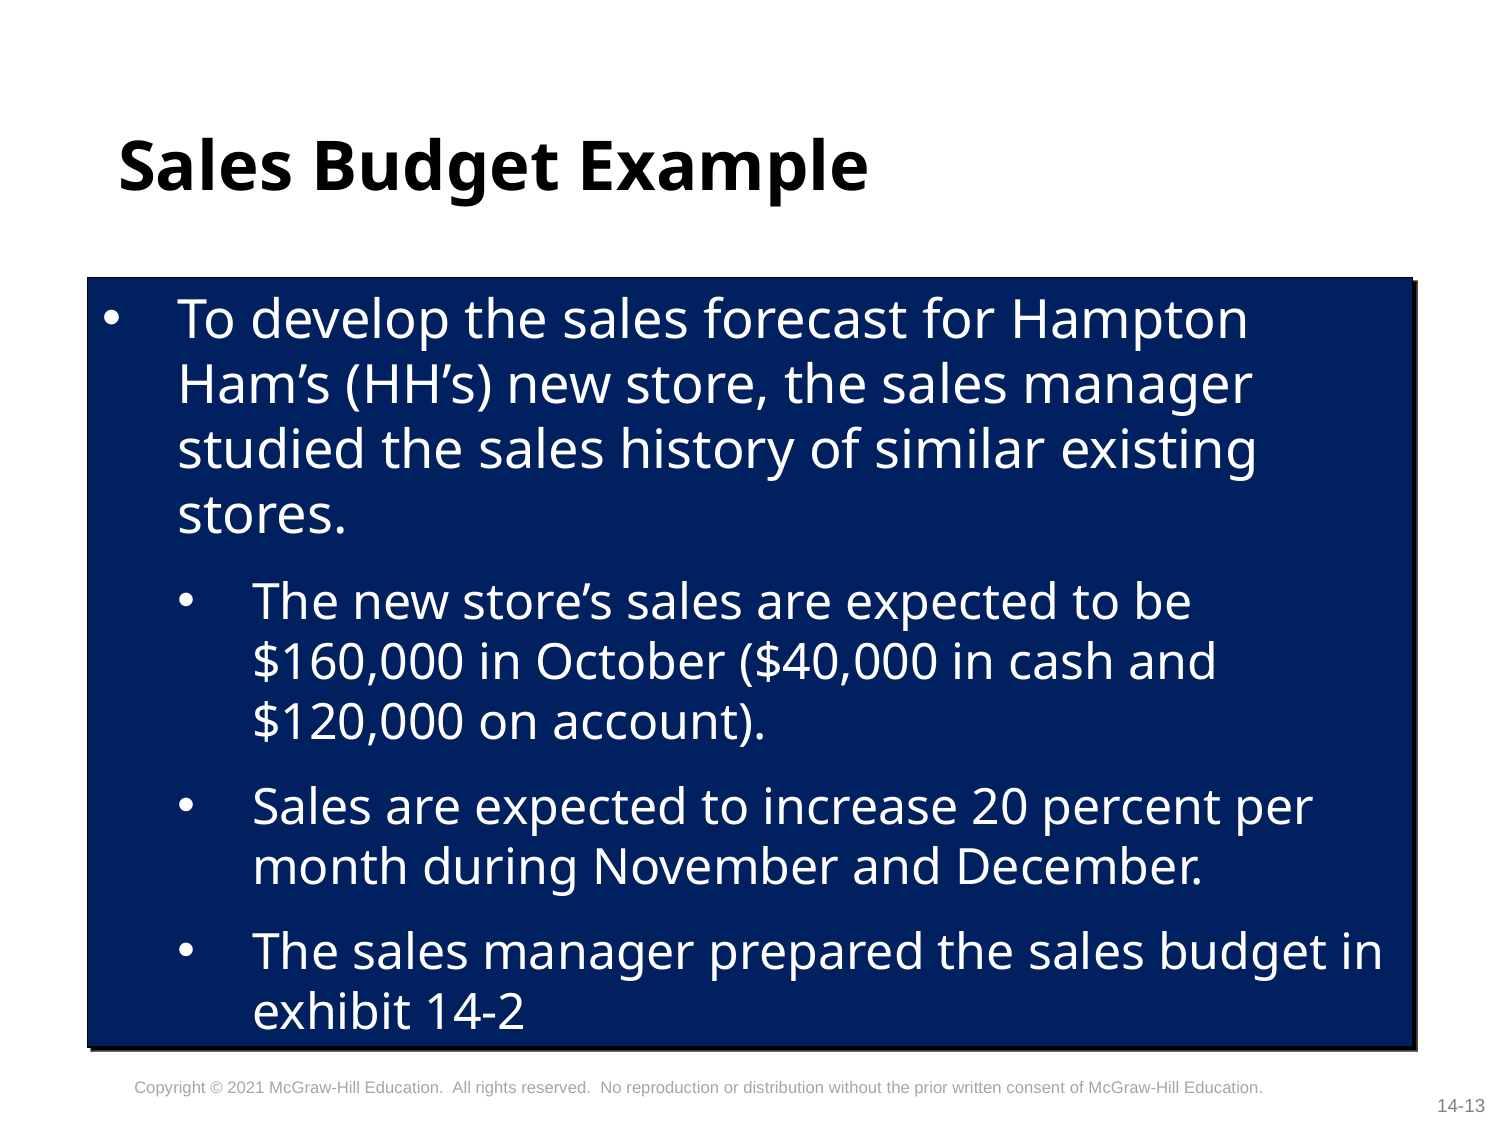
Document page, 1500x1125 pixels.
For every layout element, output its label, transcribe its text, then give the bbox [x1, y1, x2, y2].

title Sales Budget Example [103, 59, 1397, 277]
text_box To develop the sales forecast for Hampton Ham’s (HH’s) new store, the sales manager studied the sales history of similar existing stores. The new store’s sales are expected to be $160,000 in October ($40,000 in cash and $120,000 on account). Sales are expected to increase 20 percent per month during November and December. The sales manager prepared the sales budget in exhibit 14-2 [87, 277, 1413, 1047]
